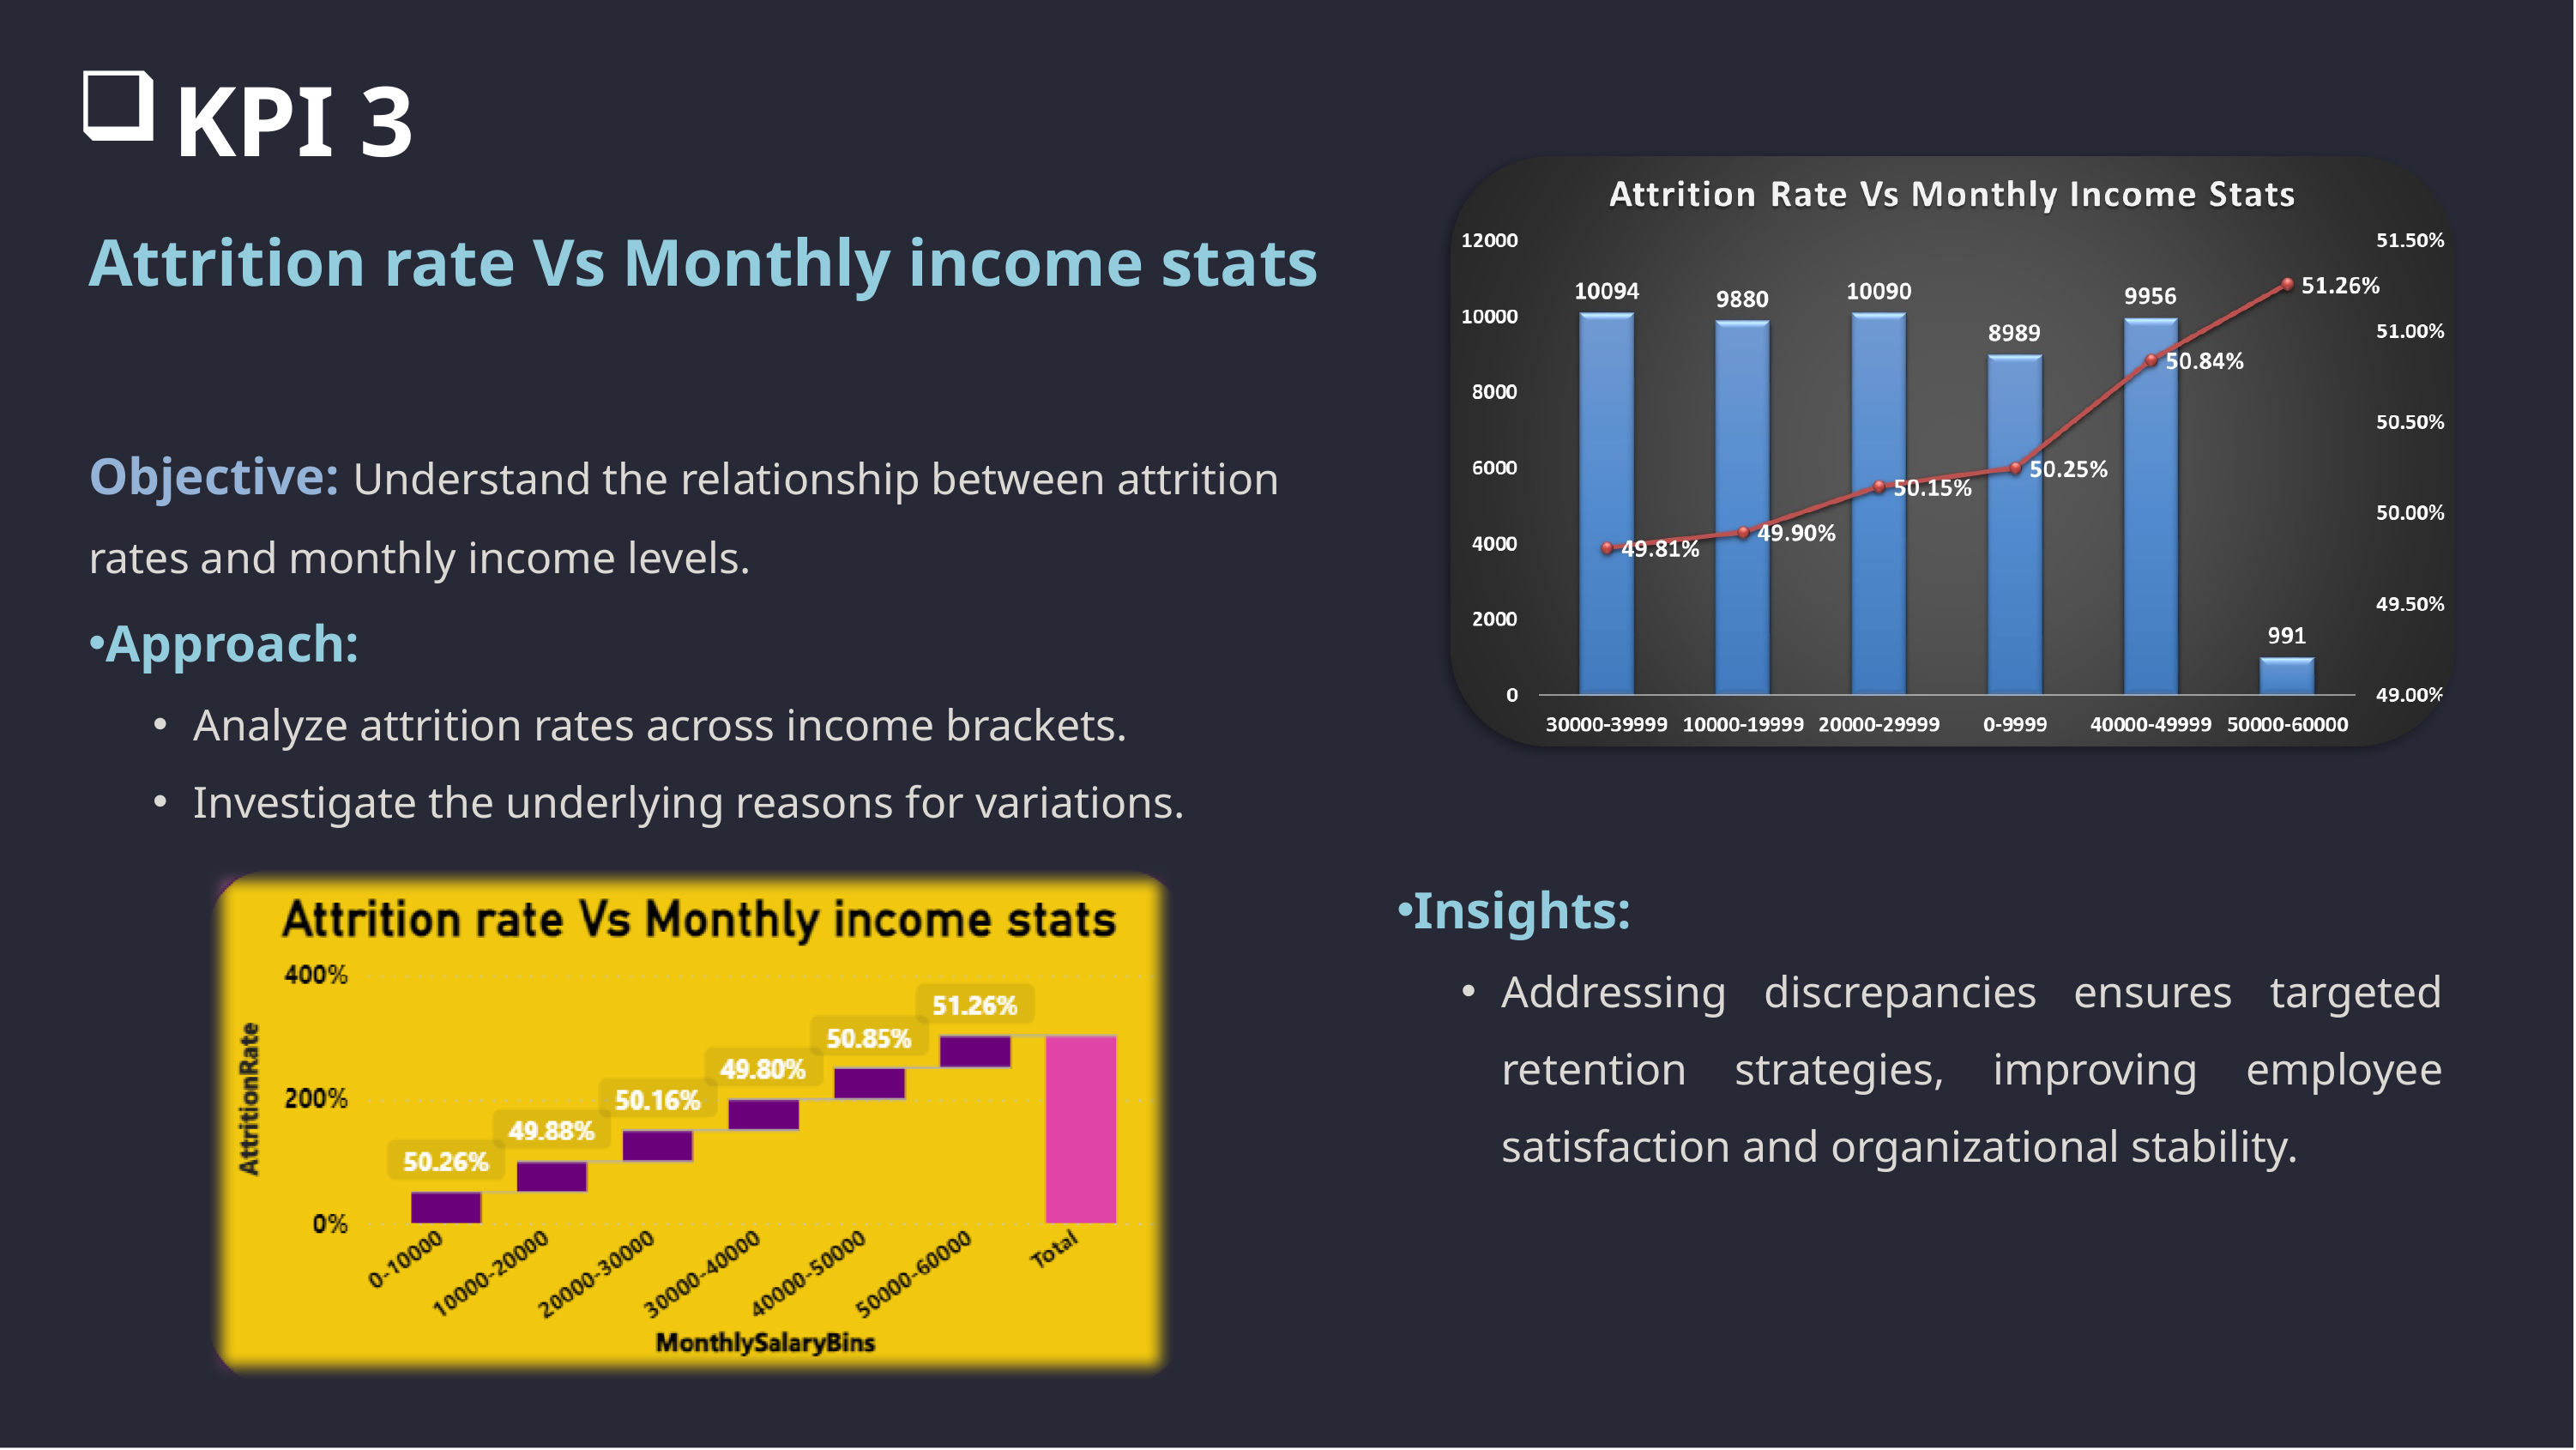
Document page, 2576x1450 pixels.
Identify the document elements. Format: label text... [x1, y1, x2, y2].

title KPI 3 [75, 59, 2543, 178]
picture [1450, 155, 2455, 747]
picture [206, 866, 1176, 1381]
text_box Insights: Addressing discrepancies ensures targeted retention strategies, improving employee satisfaction and organizational stability. [1384, 843, 2457, 1216]
text_box Attrition rate Vs Monthly income stats Objective: Understand the relationship between attrition rates and monthly income levels. Approach: Analyze attrition rates across income brackets. Investigate the underlying reasons for variations. [75, 177, 1406, 833]
